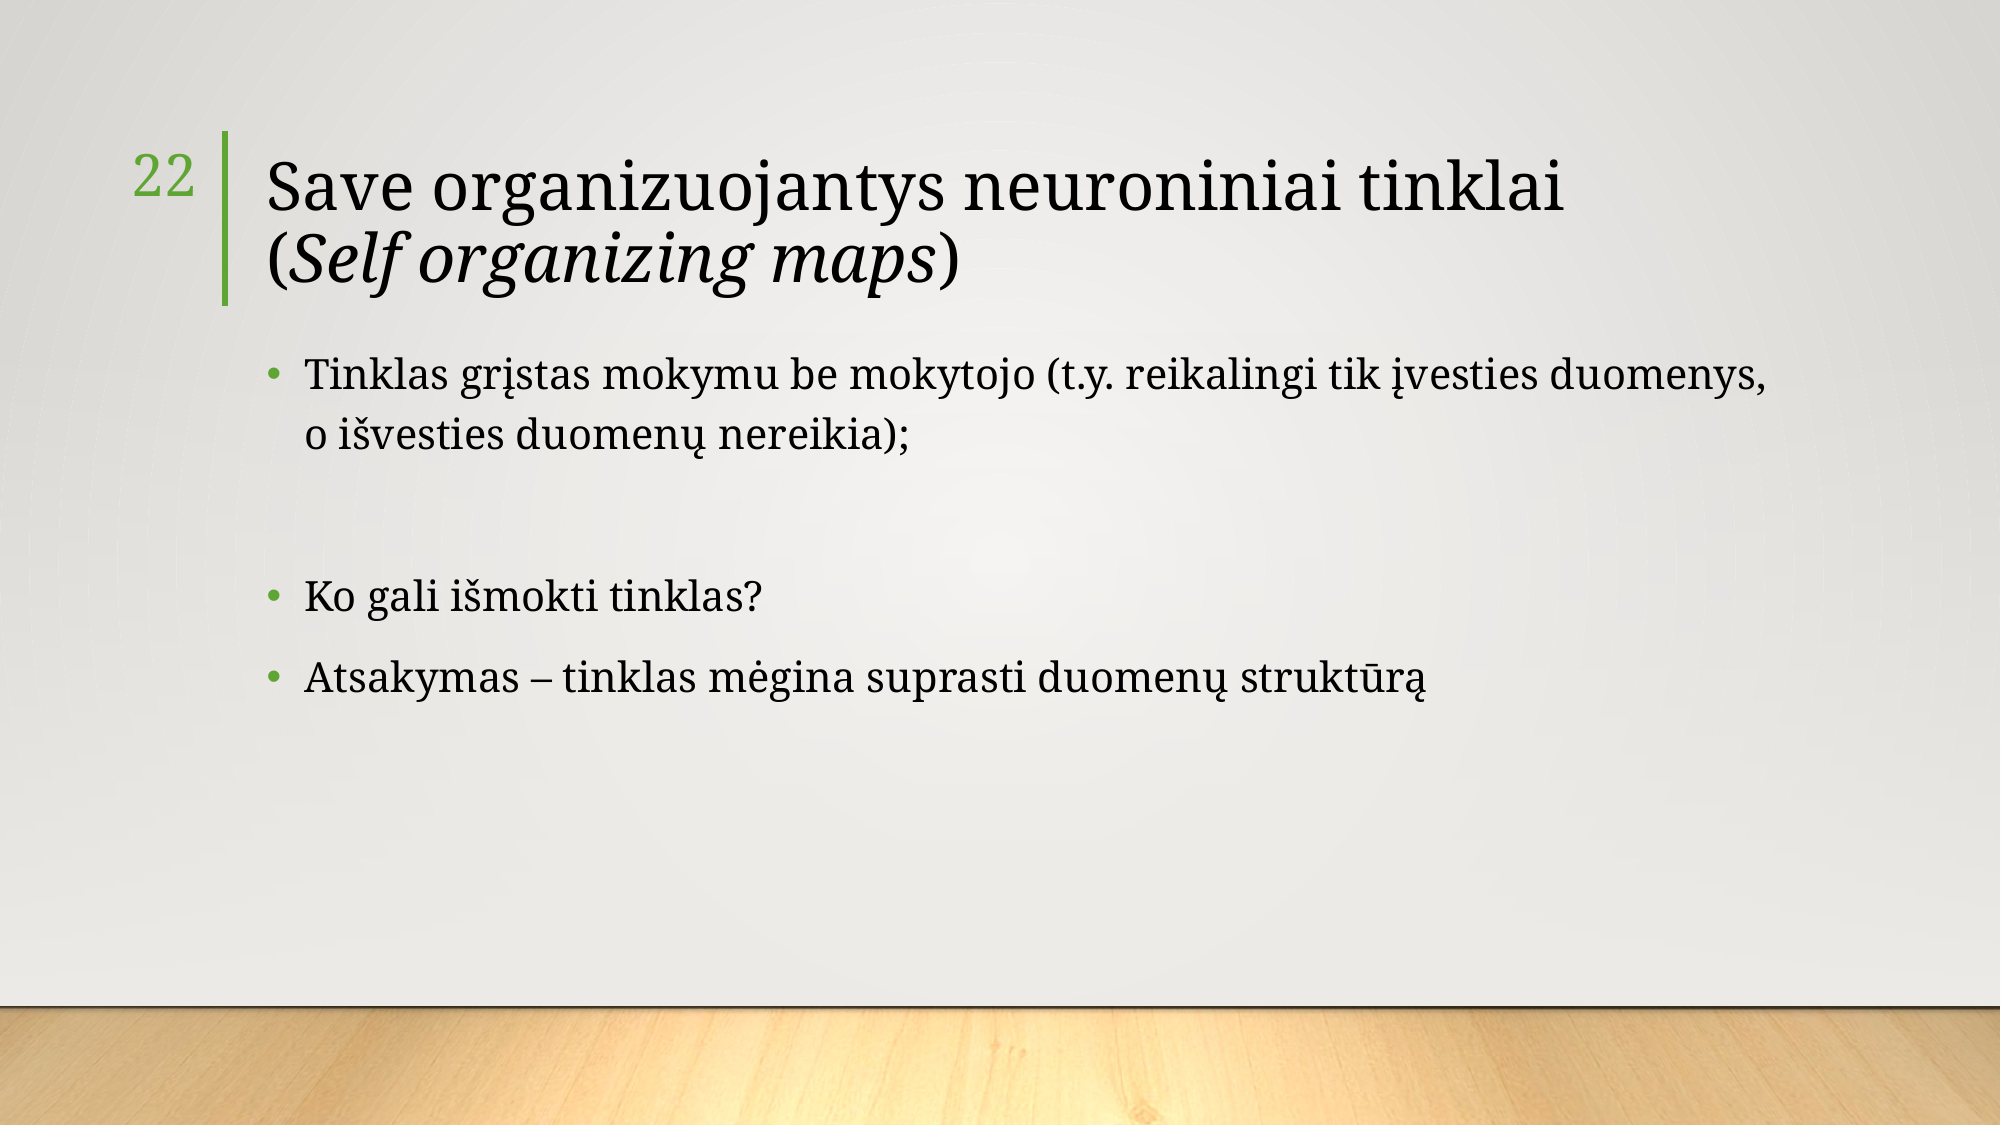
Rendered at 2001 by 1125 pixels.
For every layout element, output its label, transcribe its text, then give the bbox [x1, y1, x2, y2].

list Tinklas grįstas mokymu be mokytojo (t.y. reikalingi tik įvesties duomenys, o išvesties duomenų nereikia); Ko gali išmokti tinklas? Atsakymas – tinklas mėgina suprasti duomenų struktūrą [251, 330, 1814, 897]
title Save organizuojantys neuroniniai tinklai (Self organizing maps) [251, 131, 1814, 305]
picture [0, 1006, 2000, 1125]
slide_number 22 [78, 131, 212, 254]
